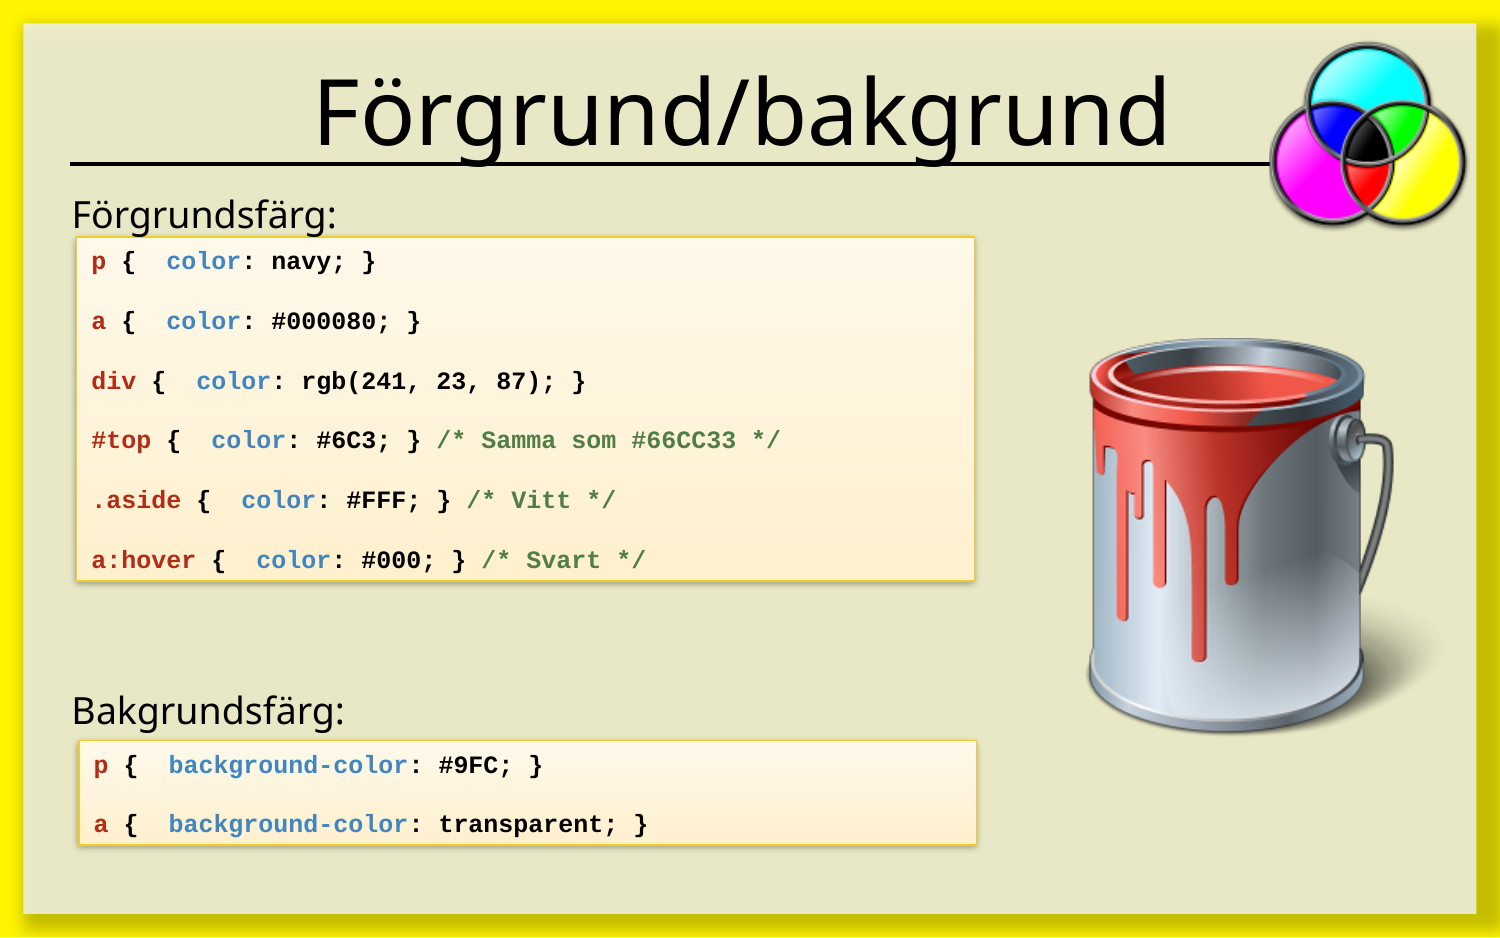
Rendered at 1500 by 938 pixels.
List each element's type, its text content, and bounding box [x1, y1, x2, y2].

picture [1056, 338, 1458, 740]
title Förgrund/bakgrund [105, 46, 1264, 174]
text_box p { color: navy; } a { color: #000080; } div { color: rgb(241, 23, 87); } #top { color: #6C3; } /* Samma som #66CC33 */ .aside { color: #FFF; } /* Vitt */ a:hover { color: #000; } /* Svart */ [76, 236, 975, 582]
text_box p { background-color: #9FC; } a { background-color: transparent; } [78, 740, 977, 846]
picture [1269, 38, 1470, 239]
text_box Bakgrundsfärg: [56, 679, 360, 740]
text_box Förgrundsfärg: [56, 183, 352, 244]
